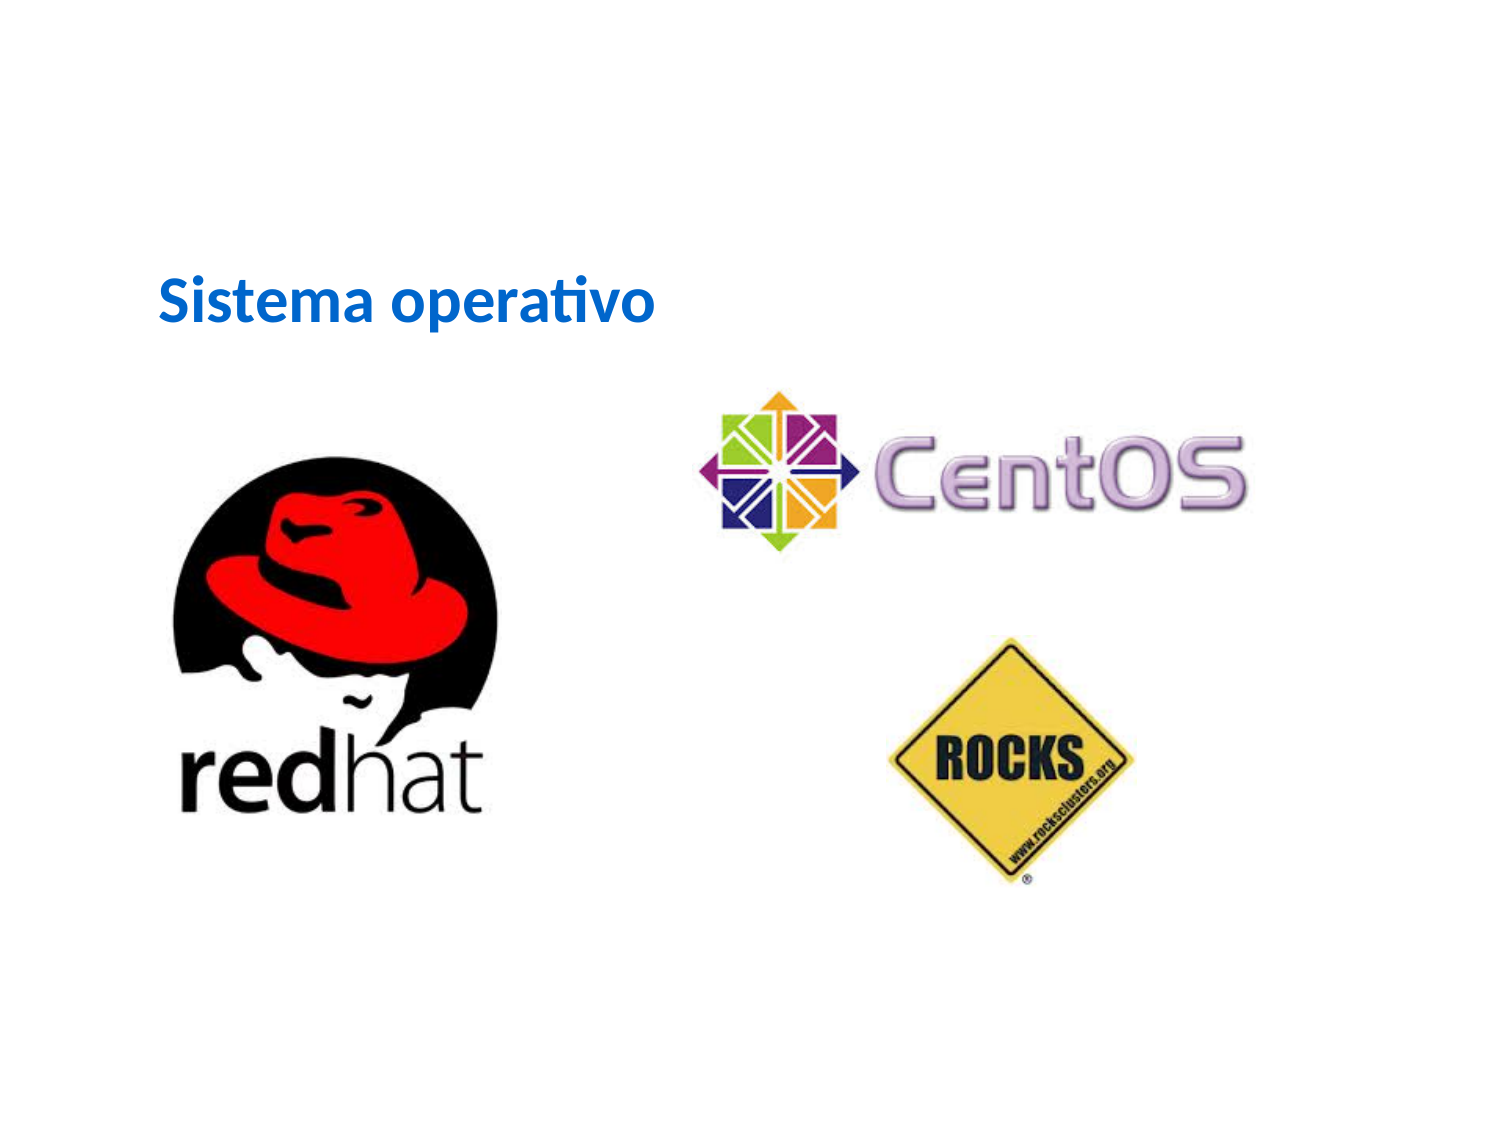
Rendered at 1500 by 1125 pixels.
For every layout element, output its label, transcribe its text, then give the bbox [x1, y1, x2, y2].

text_box Sistema operativo [144, 248, 1387, 343]
picture [692, 363, 1260, 581]
picture [886, 635, 1138, 888]
picture [166, 451, 502, 820]
